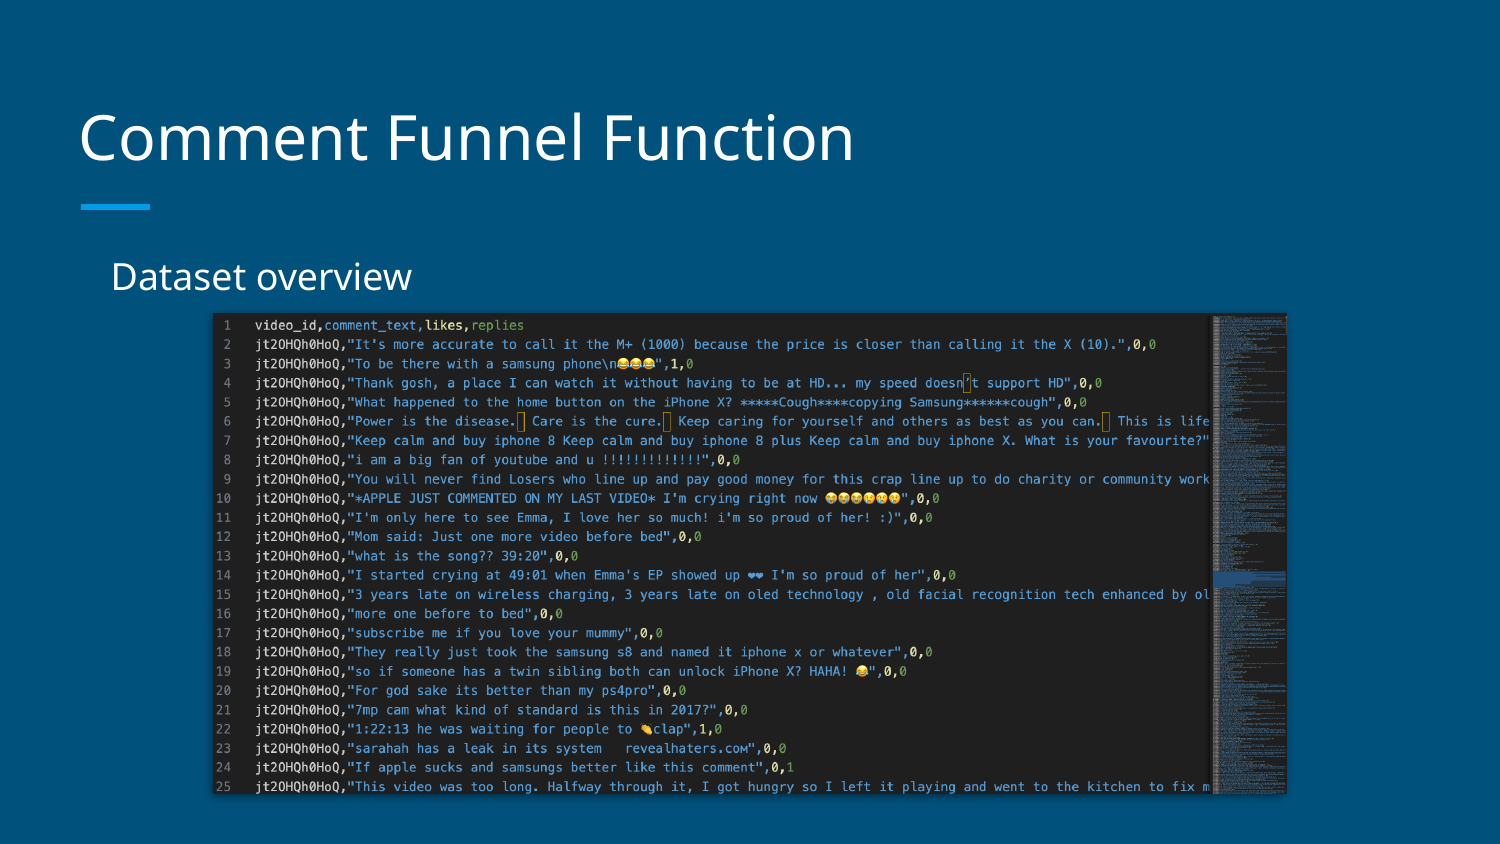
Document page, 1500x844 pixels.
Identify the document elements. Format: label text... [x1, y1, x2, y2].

title Comment Funnel Function [63, 75, 1437, 188]
text_box Dataset overview [95, 237, 601, 313]
picture [214, 314, 1286, 793]
